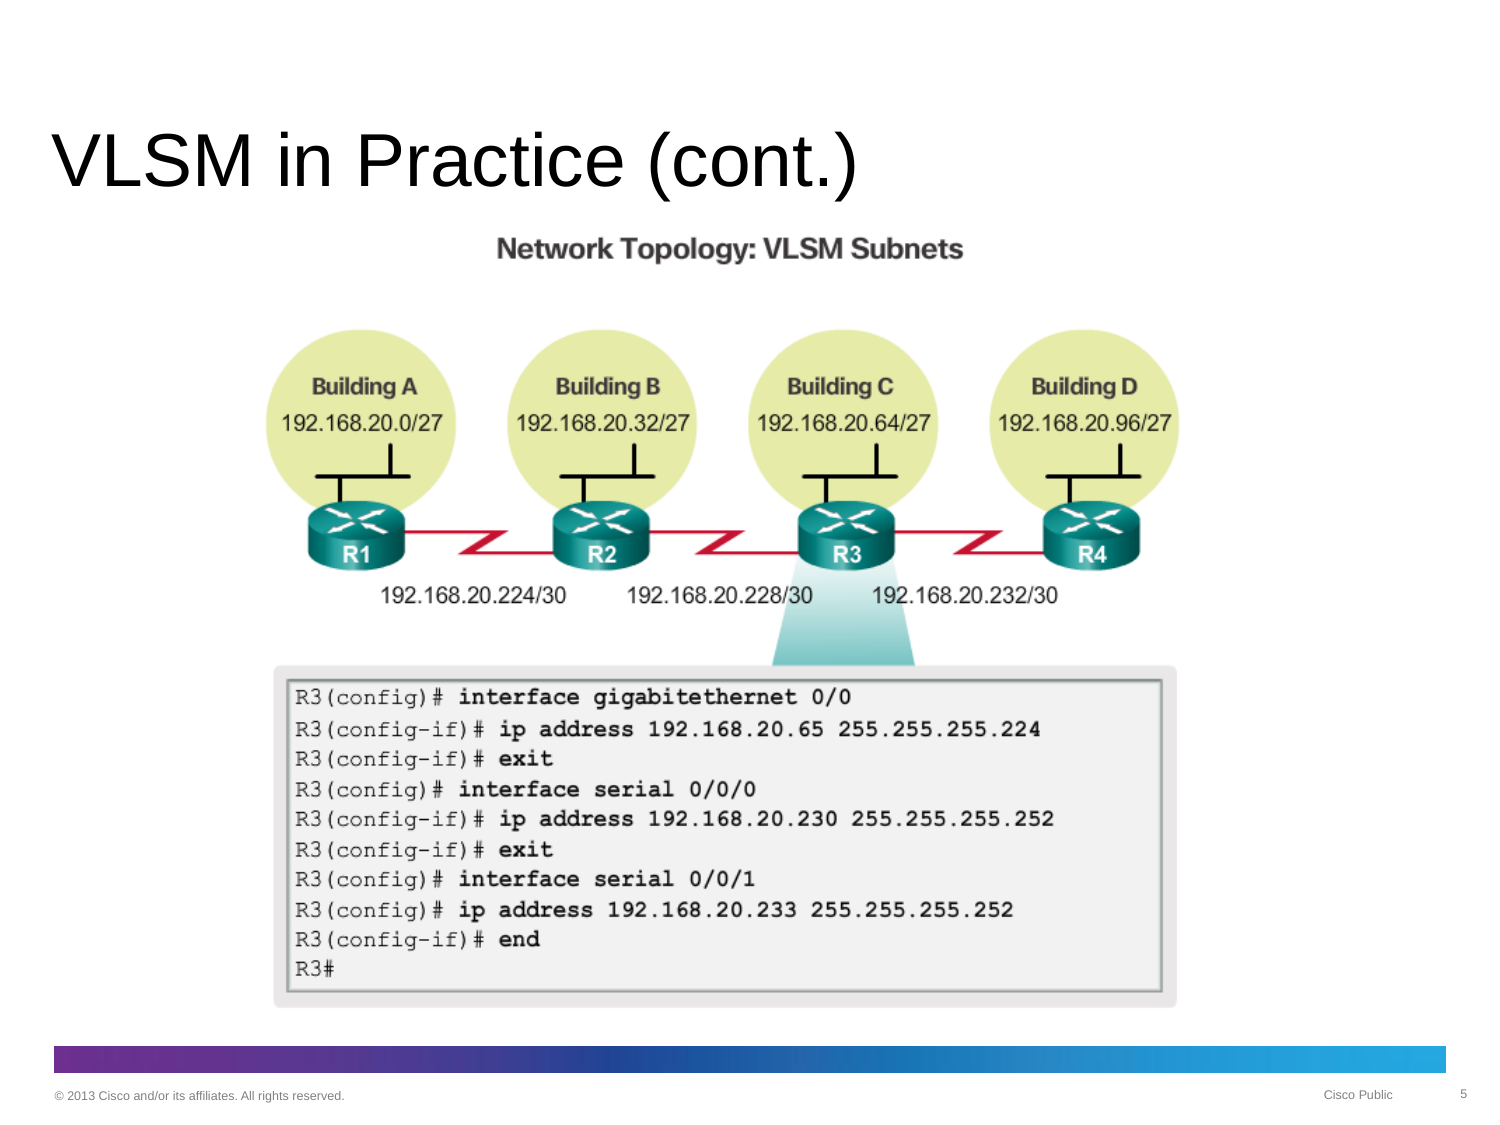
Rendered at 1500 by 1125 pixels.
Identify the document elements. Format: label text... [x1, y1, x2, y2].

picture [246, 232, 1253, 1036]
title VLSM in Practice (cont.) [37, 70, 1447, 209]
picture [54, 1046, 1446, 1073]
